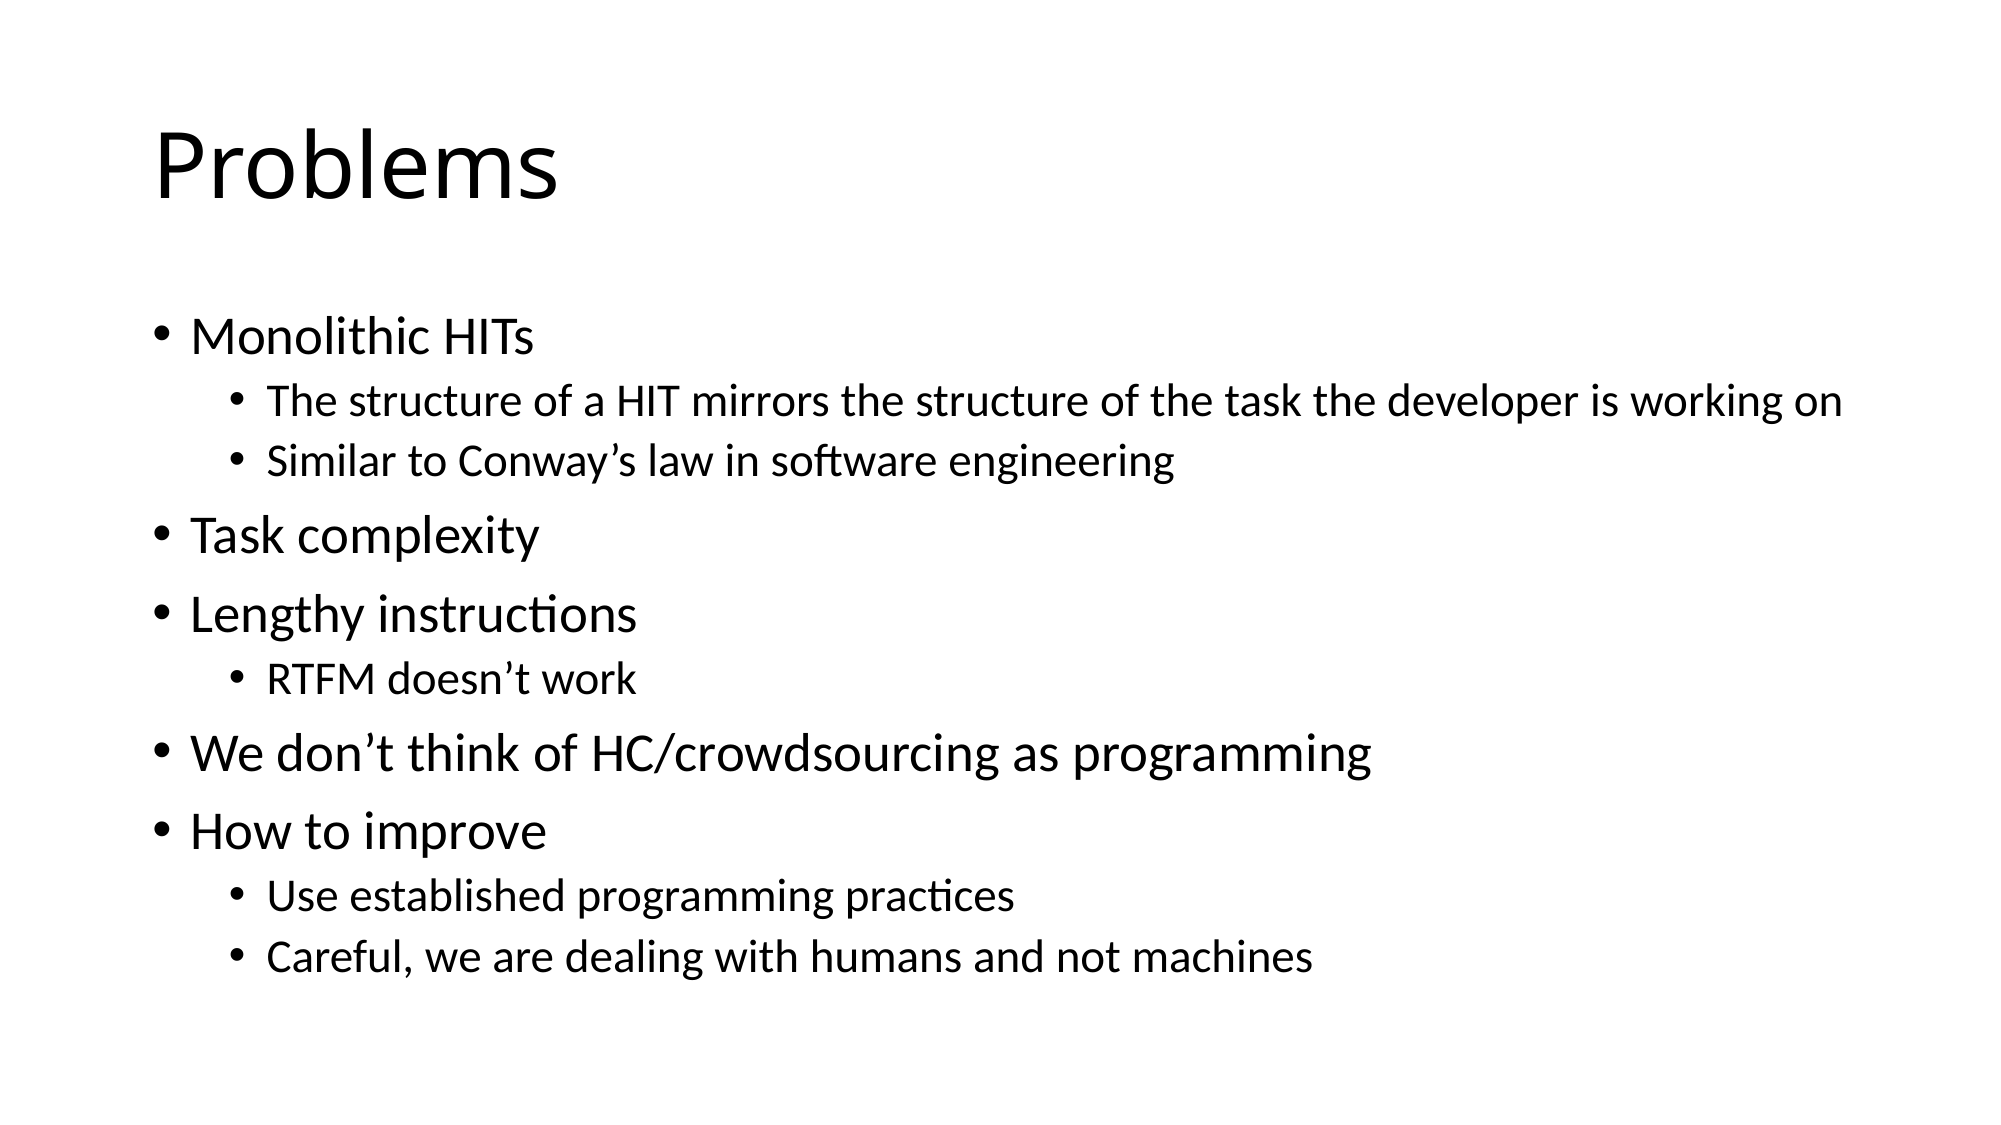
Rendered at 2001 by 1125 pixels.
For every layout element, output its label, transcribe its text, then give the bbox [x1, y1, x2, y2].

list Monolithic HITs The structure of a HIT mirrors the structure of the task the developer is working on Similar to Conway’s law in software engineering Task complexity Lengthy instructions RTFM doesn’t work We don’t think of HC/crowdsourcing as programming How to improve Use established programming practices Careful, we are dealing with humans and not machines [137, 299, 1863, 1014]
title Problems [137, 59, 1863, 278]
